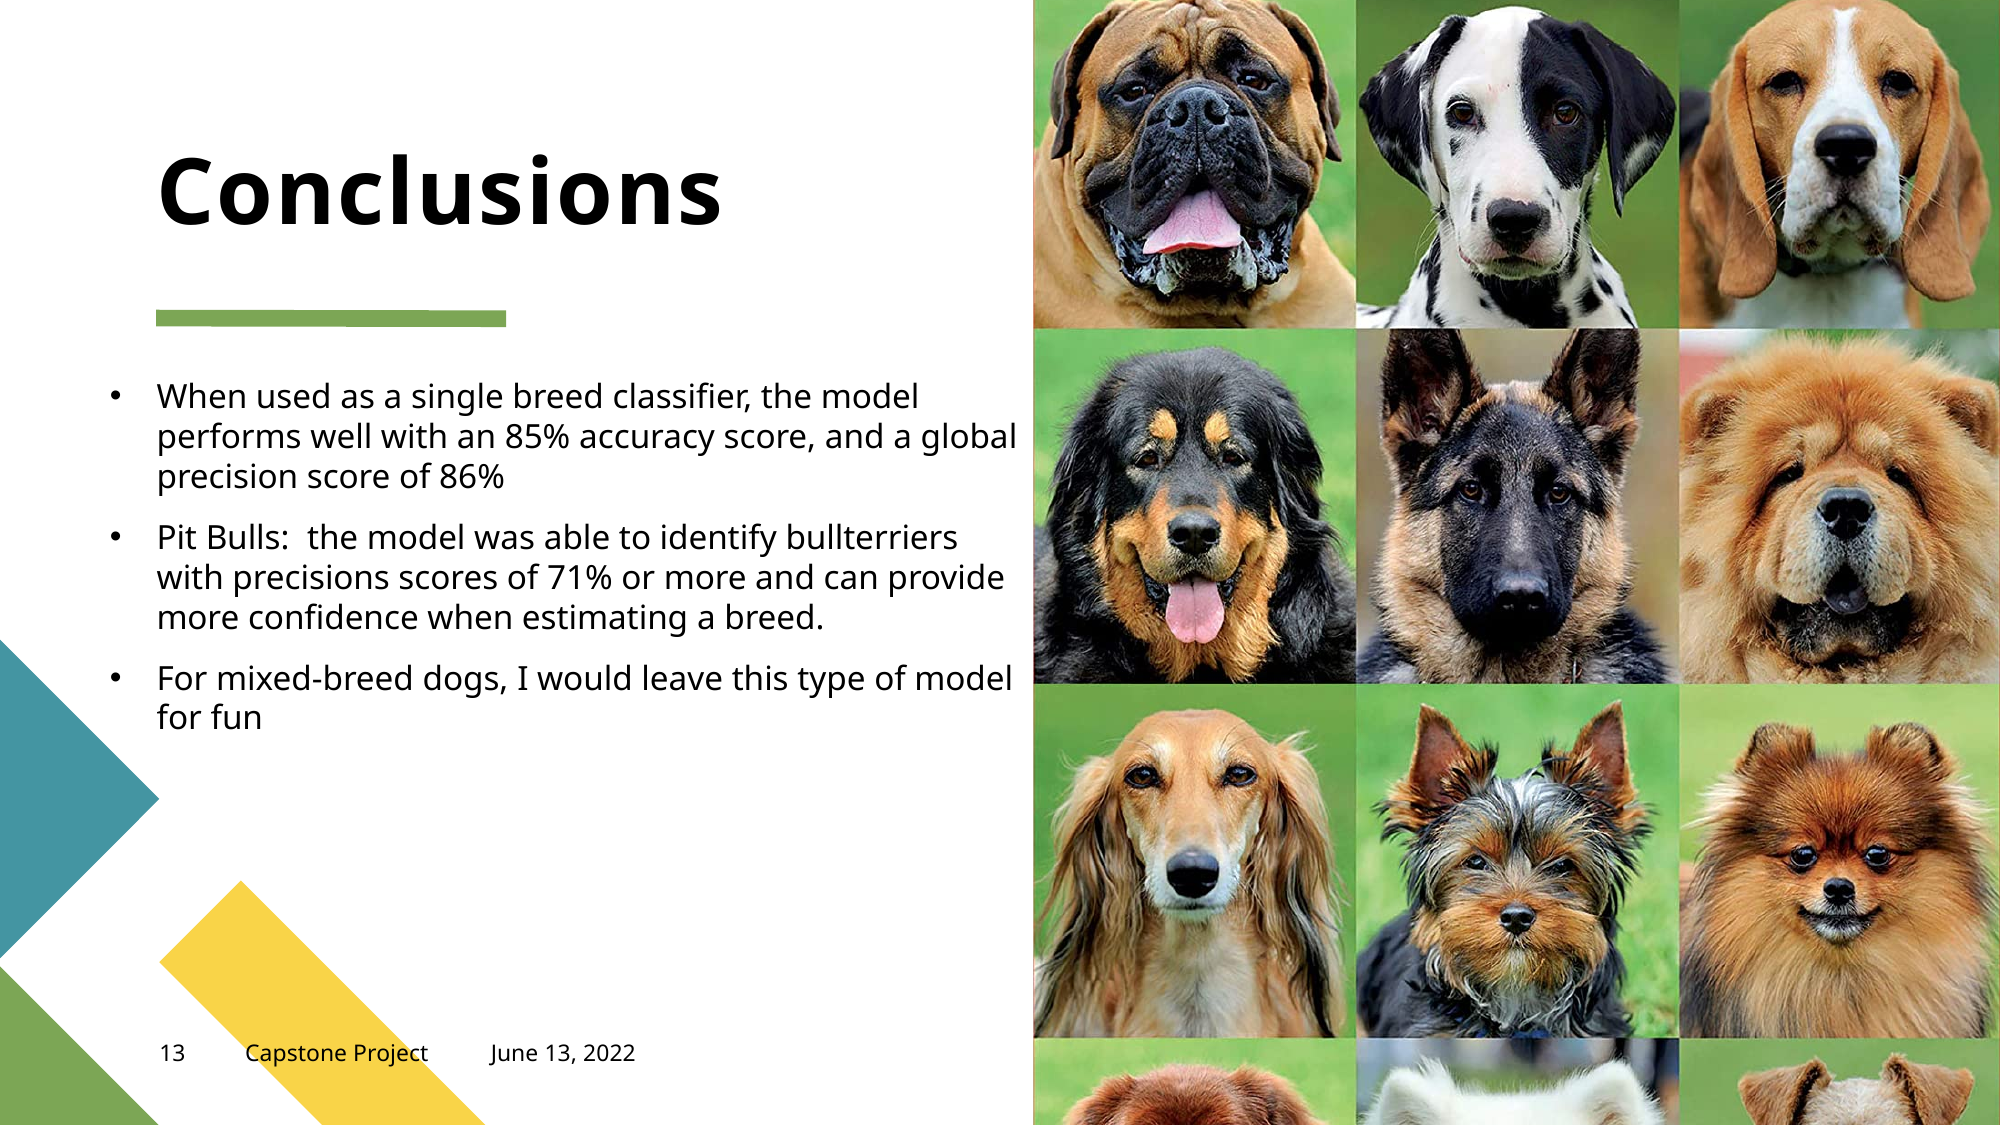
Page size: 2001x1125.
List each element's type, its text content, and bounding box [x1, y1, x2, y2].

footer Capstone Project [246, 1038, 491, 1080]
title Conclusions [156, 144, 967, 245]
slide_number 13 [159, 1038, 246, 1080]
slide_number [491, 1038, 707, 1080]
picture [1033, 0, 2000, 1125]
list When used as a single breed classifier, the model performs well with an 85% accuracy score, and a global precision score of 86% Pit Bulls: the model was able to identify bullterriers with precisions scores of 71% or more and can provide more confidence when estimating a breed. For mixed-breed dogs, I would leave this type of model for fun [109, 375, 1033, 998]
